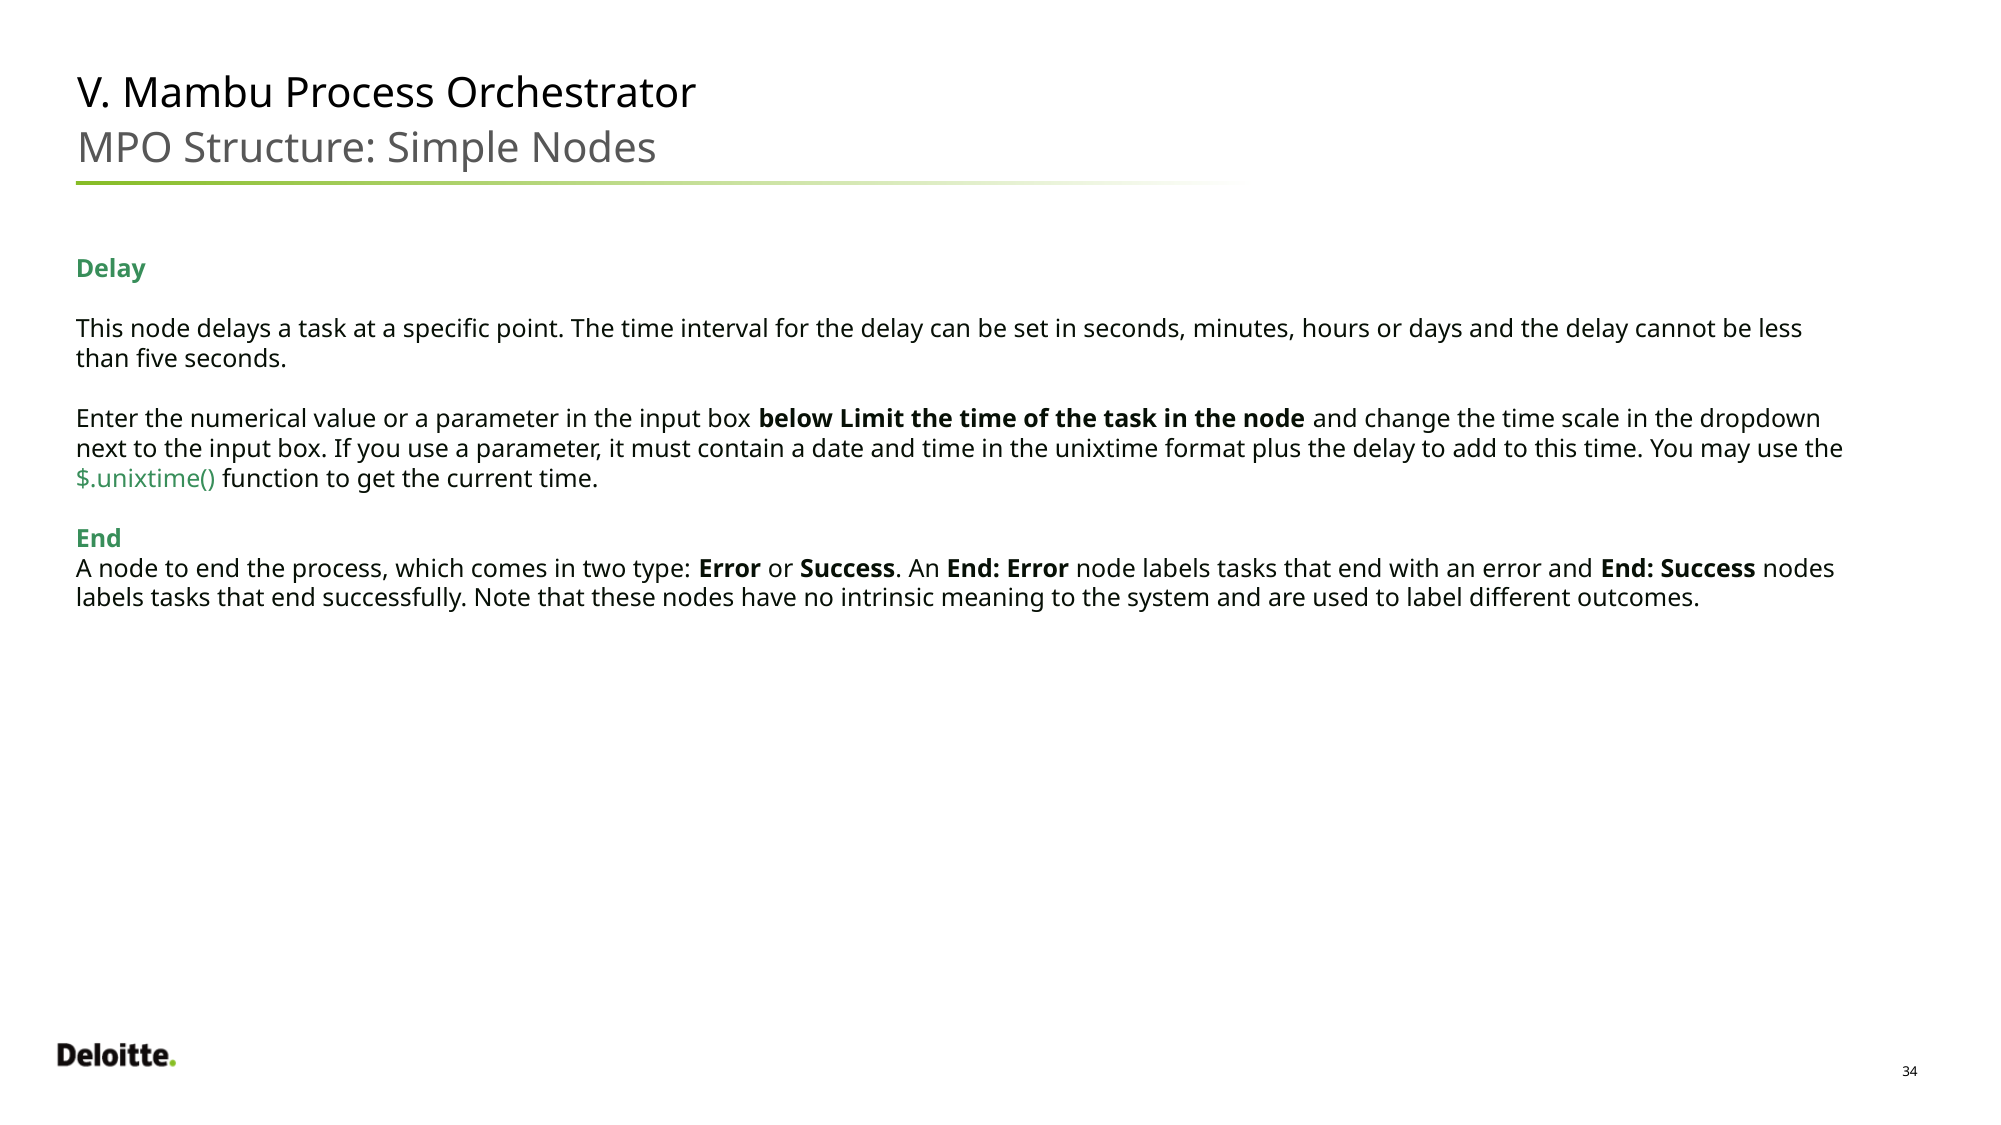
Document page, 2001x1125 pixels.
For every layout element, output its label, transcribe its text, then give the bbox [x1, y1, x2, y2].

picture [46, 1029, 212, 1085]
text_box Delay This node delays a task at a specific point. The time interval for the delay can be set in seconds, minutes, hours or days and the delay cannot be less than five seconds. Enter the numerical value or a parameter in the input box below Limit the time of the task in the node and change the time scale in the dropdown next to the input box. If you use a parameter, it must contain a date and time in the unixtime format plus the delay to add to this time. You may use the $.unixtime() function to get the current time. End A node to end the process, which comes in two type: Error or Success. An End: Error node labels tasks that end with an error and End: Success nodes labels tasks that end successfully. Note that these nodes have no intrinsic meaning to the system and are used to label different outcomes. [75, 245, 1868, 680]
text_box MPO Structure: Simple Nodes [77, 121, 1923, 200]
text_box V. Mambu Process Orchestrator [77, 65, 1923, 121]
text_box [27, 0, 1752, 200]
